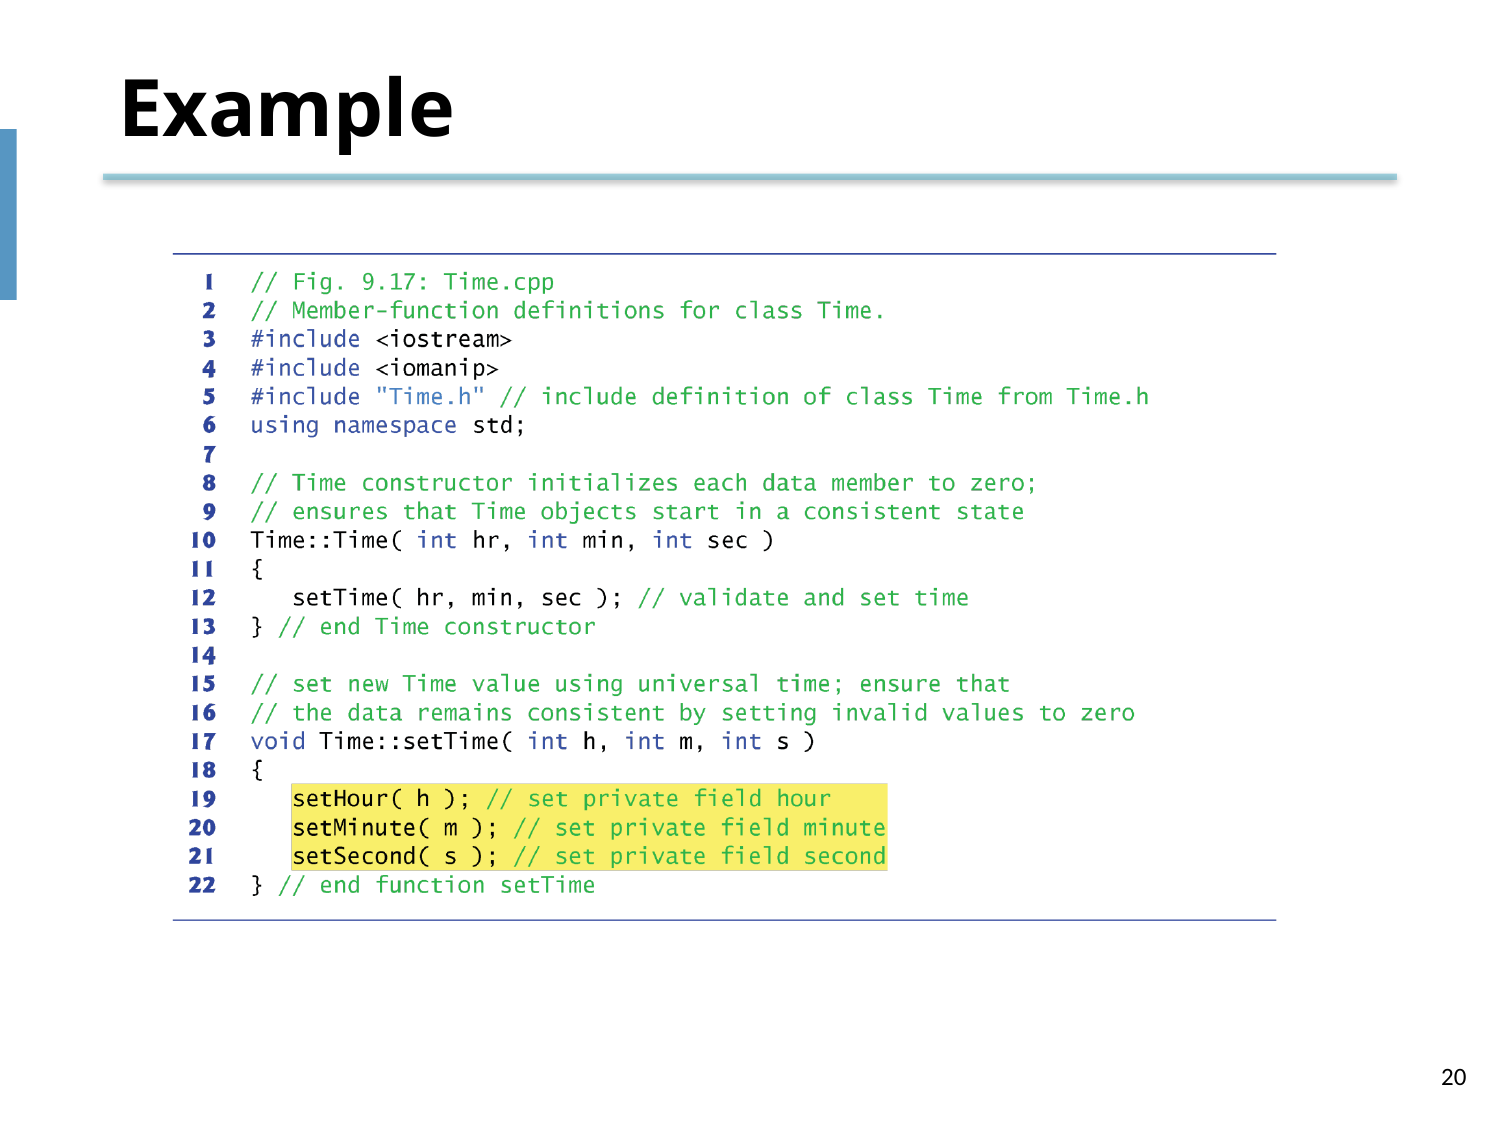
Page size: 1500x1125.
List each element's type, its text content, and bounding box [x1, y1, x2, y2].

picture [100, 184, 1310, 927]
slide_number 20 [1131, 1045, 1482, 1106]
title Example [103, 25, 1397, 185]
